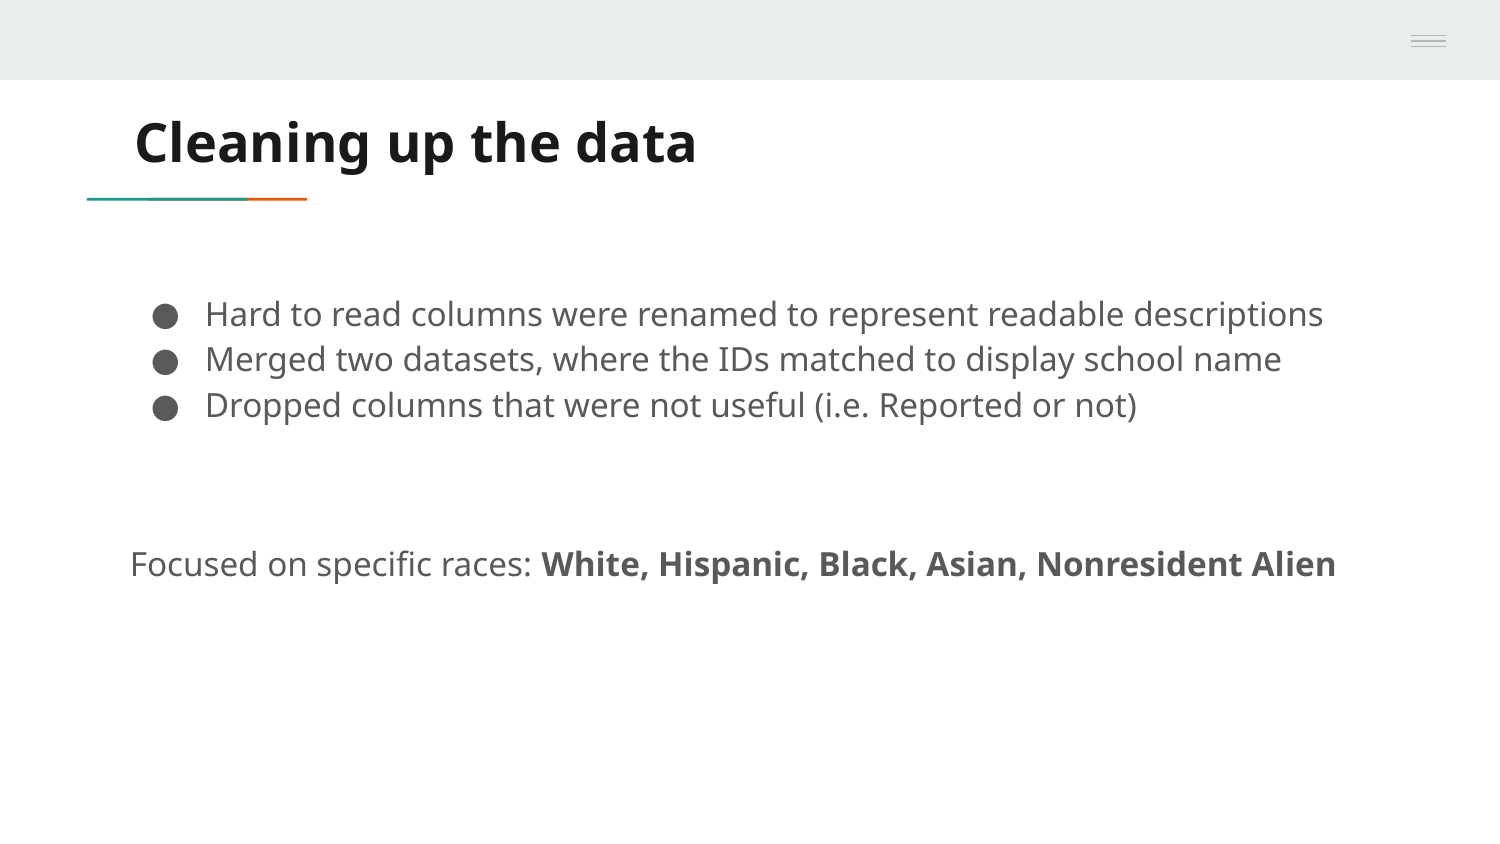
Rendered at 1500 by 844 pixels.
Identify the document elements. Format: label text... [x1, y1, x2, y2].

title Cleaning up the data [119, 93, 1381, 181]
list Hard to read columns were renamed to represent readable descriptions Merged two datasets, where the IDs matched to display school name Dropped columns that were not useful (i.e. Reported or not) Focused on specific races: White, Hispanic, Black, Asian, Nonresident Alien [114, 271, 1377, 643]
